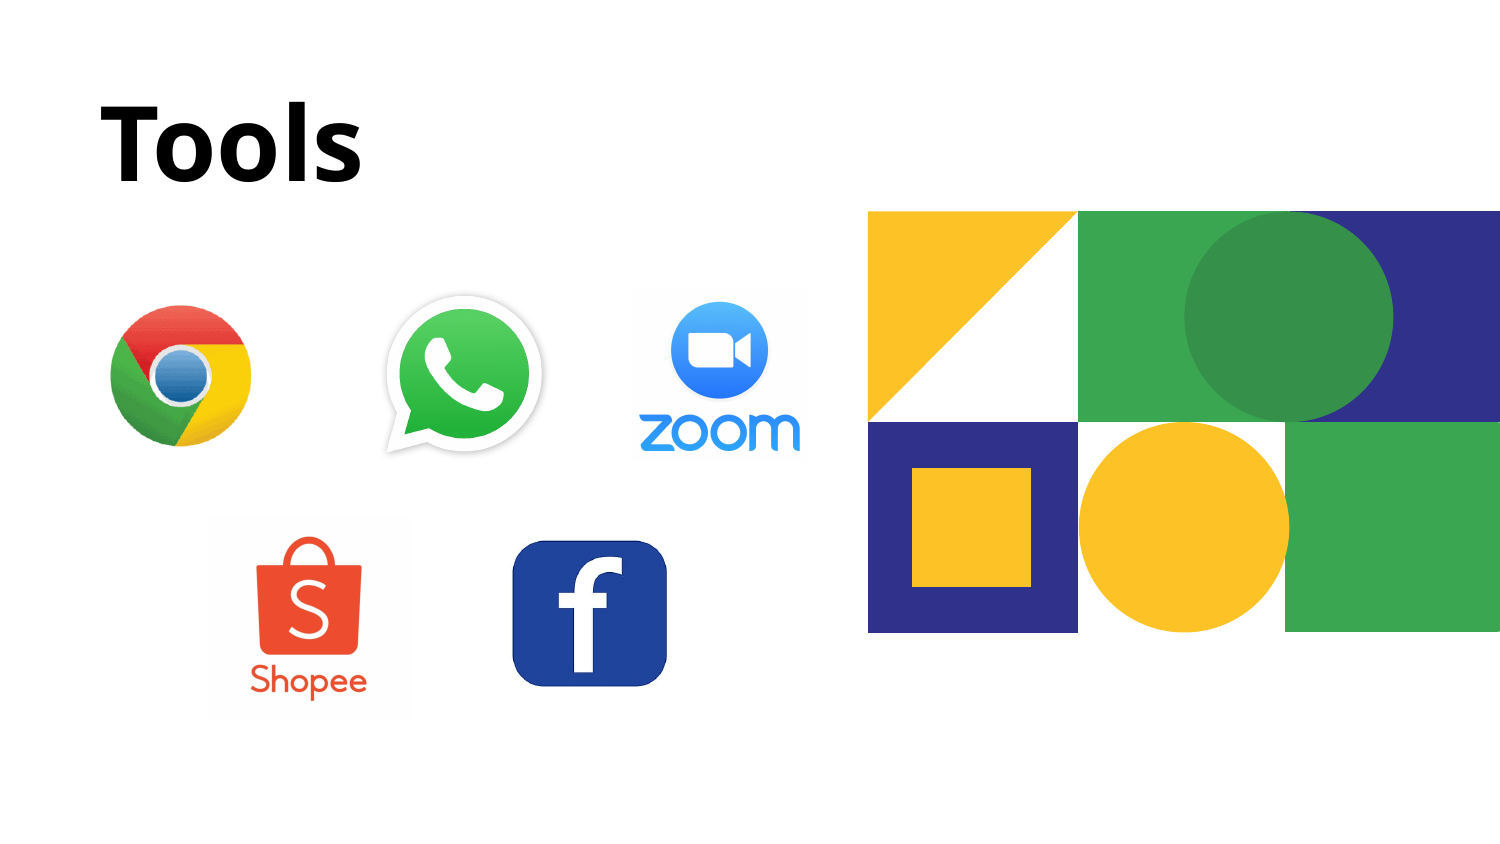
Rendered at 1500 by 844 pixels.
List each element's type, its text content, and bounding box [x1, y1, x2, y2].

picture [371, 282, 557, 468]
picture [485, 515, 688, 718]
picture [105, 298, 257, 451]
picture [632, 287, 808, 463]
picture [207, 517, 410, 720]
title Tools [84, 70, 527, 209]
